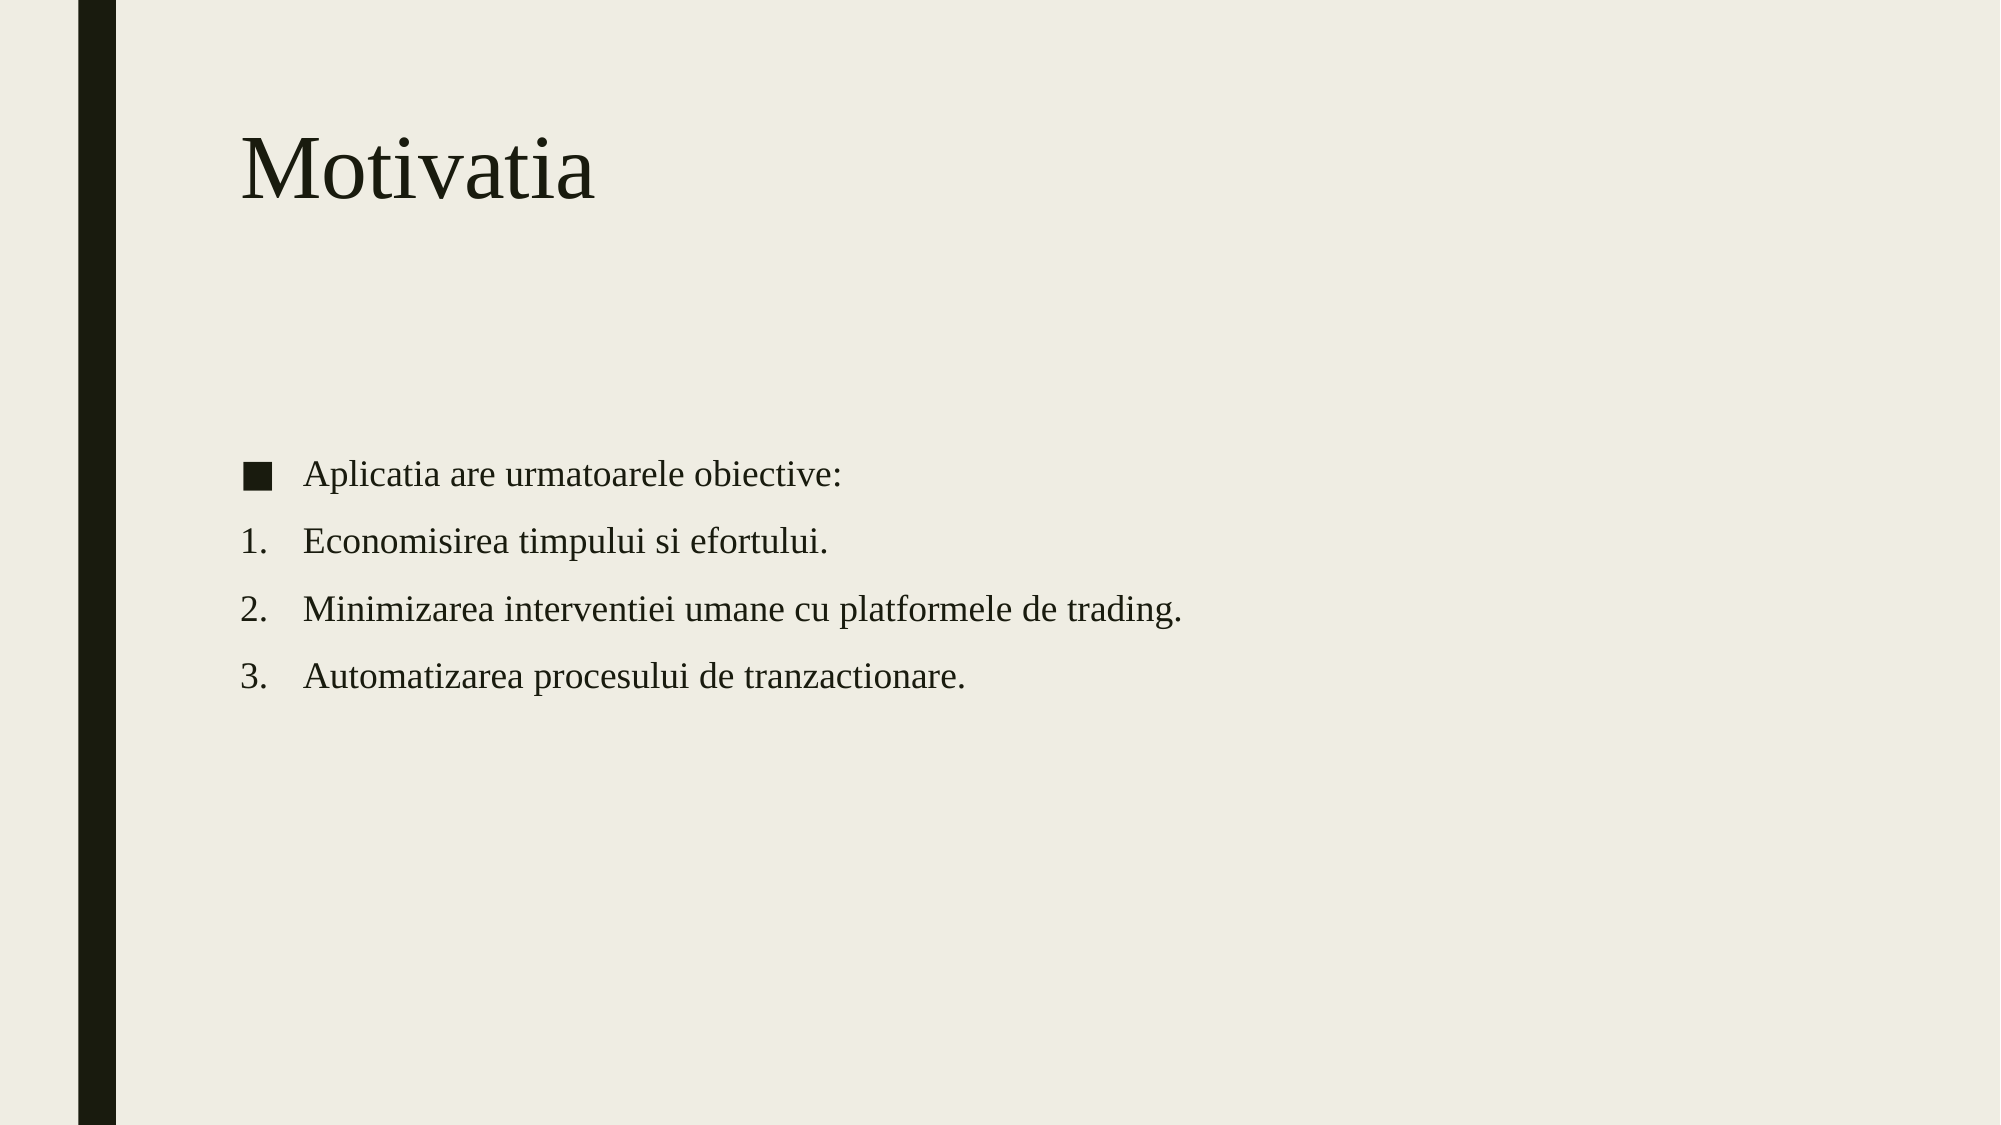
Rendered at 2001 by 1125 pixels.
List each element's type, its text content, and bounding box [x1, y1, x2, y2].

list Aplicatia are urmatoarele obiective: Economisirea timpului si efortului. Minimizarea interventiei umane cu platformele de trading. Automatizarea procesului de tranzactionare. [225, 375, 1800, 963]
title Motivatia [225, 112, 1800, 357]
